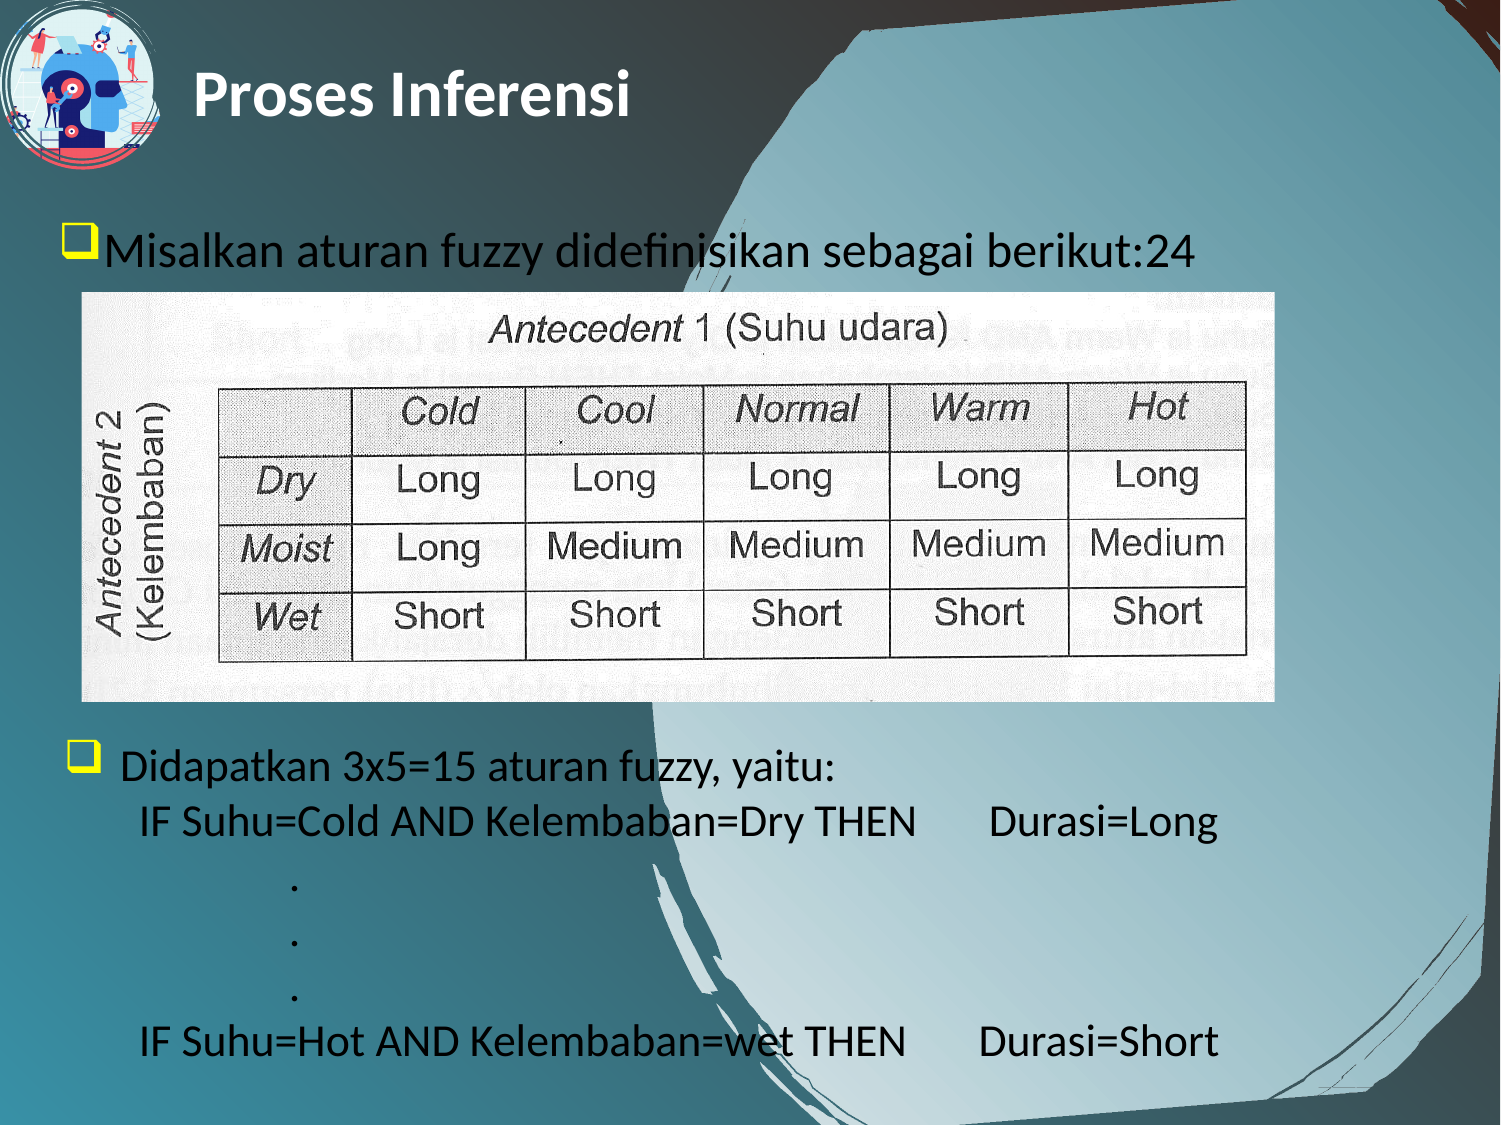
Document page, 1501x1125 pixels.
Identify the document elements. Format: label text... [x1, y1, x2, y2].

text_box Misalkan aturan fuzzy didefinisikan sebagai berikut:24 [24, 210, 1264, 376]
title Proses Inferensi [193, 31, 1501, 130]
picture [81, 292, 1275, 702]
picture [0, 0, 161, 170]
text_box Didapatkan 3x5=15 aturan fuzzy, yaitu: IF Suhu=Cold AND Kelembaban=Dry THEN Durasi=Long . . . IF Suhu=Hot AND Kelembaban=wet THEN Durasi=Short [49, 702, 1375, 1073]
